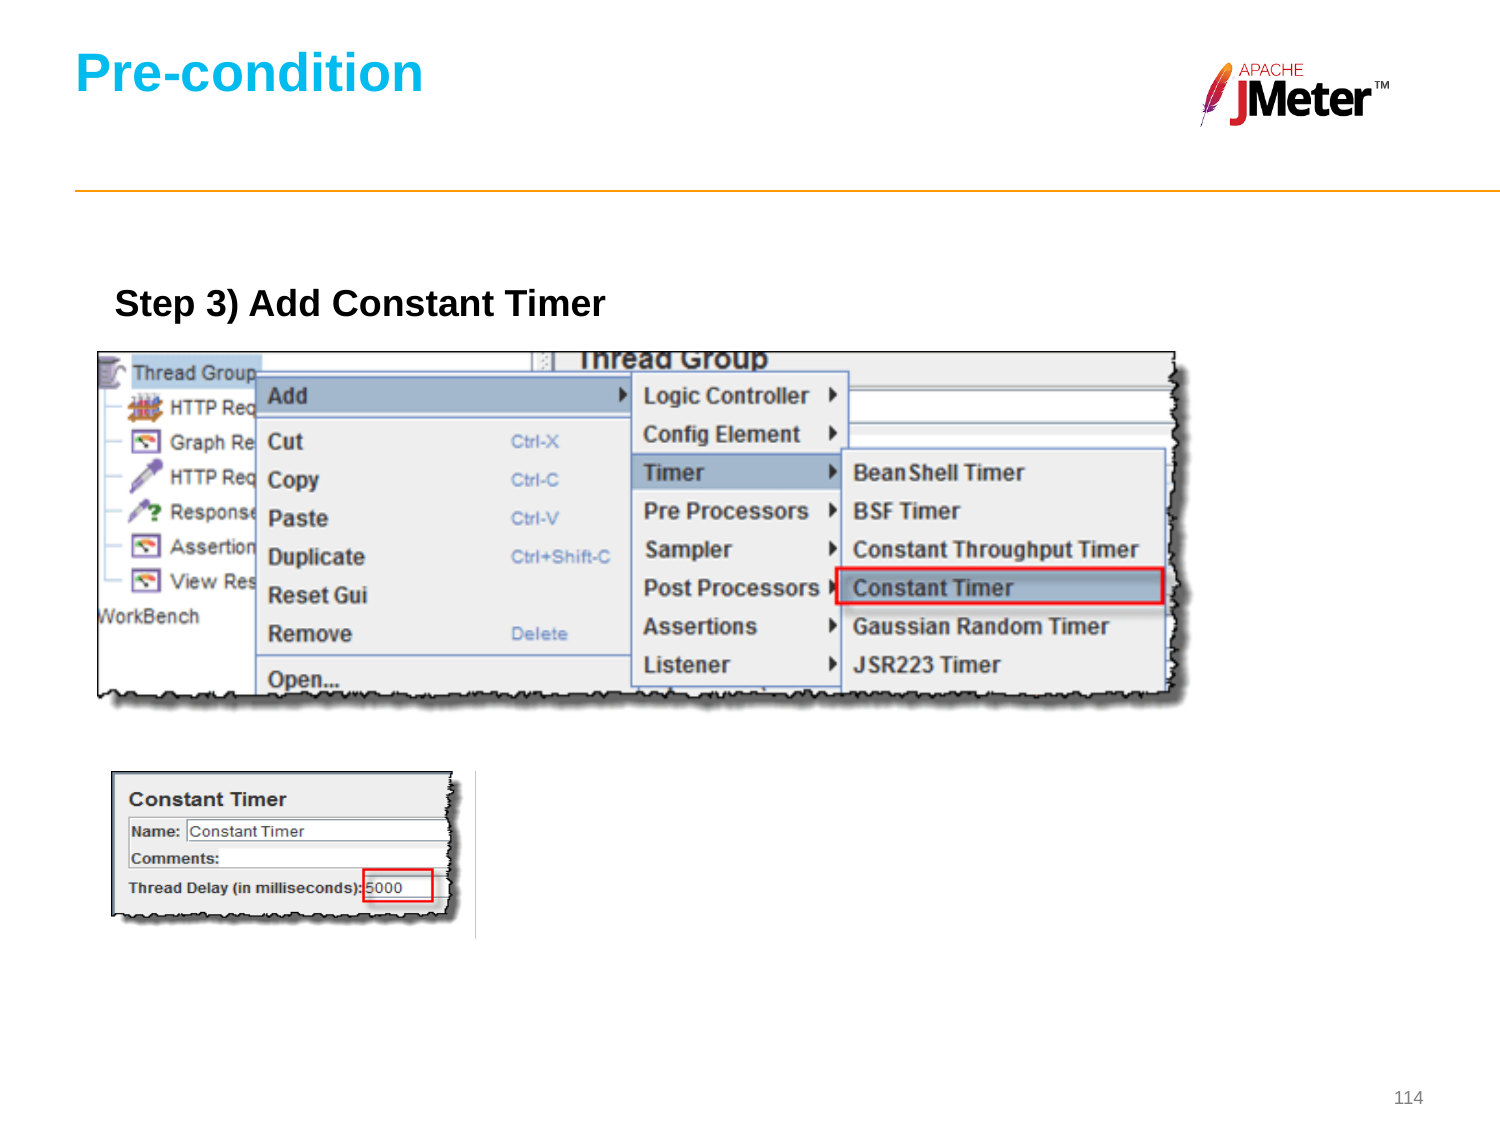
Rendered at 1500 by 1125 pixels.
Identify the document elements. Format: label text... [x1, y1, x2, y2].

title Pre-condition [75, 27, 1422, 157]
picture [111, 770, 484, 939]
text_box Step 3) Add Constant Timer [99, 271, 622, 332]
picture [96, 350, 1209, 731]
